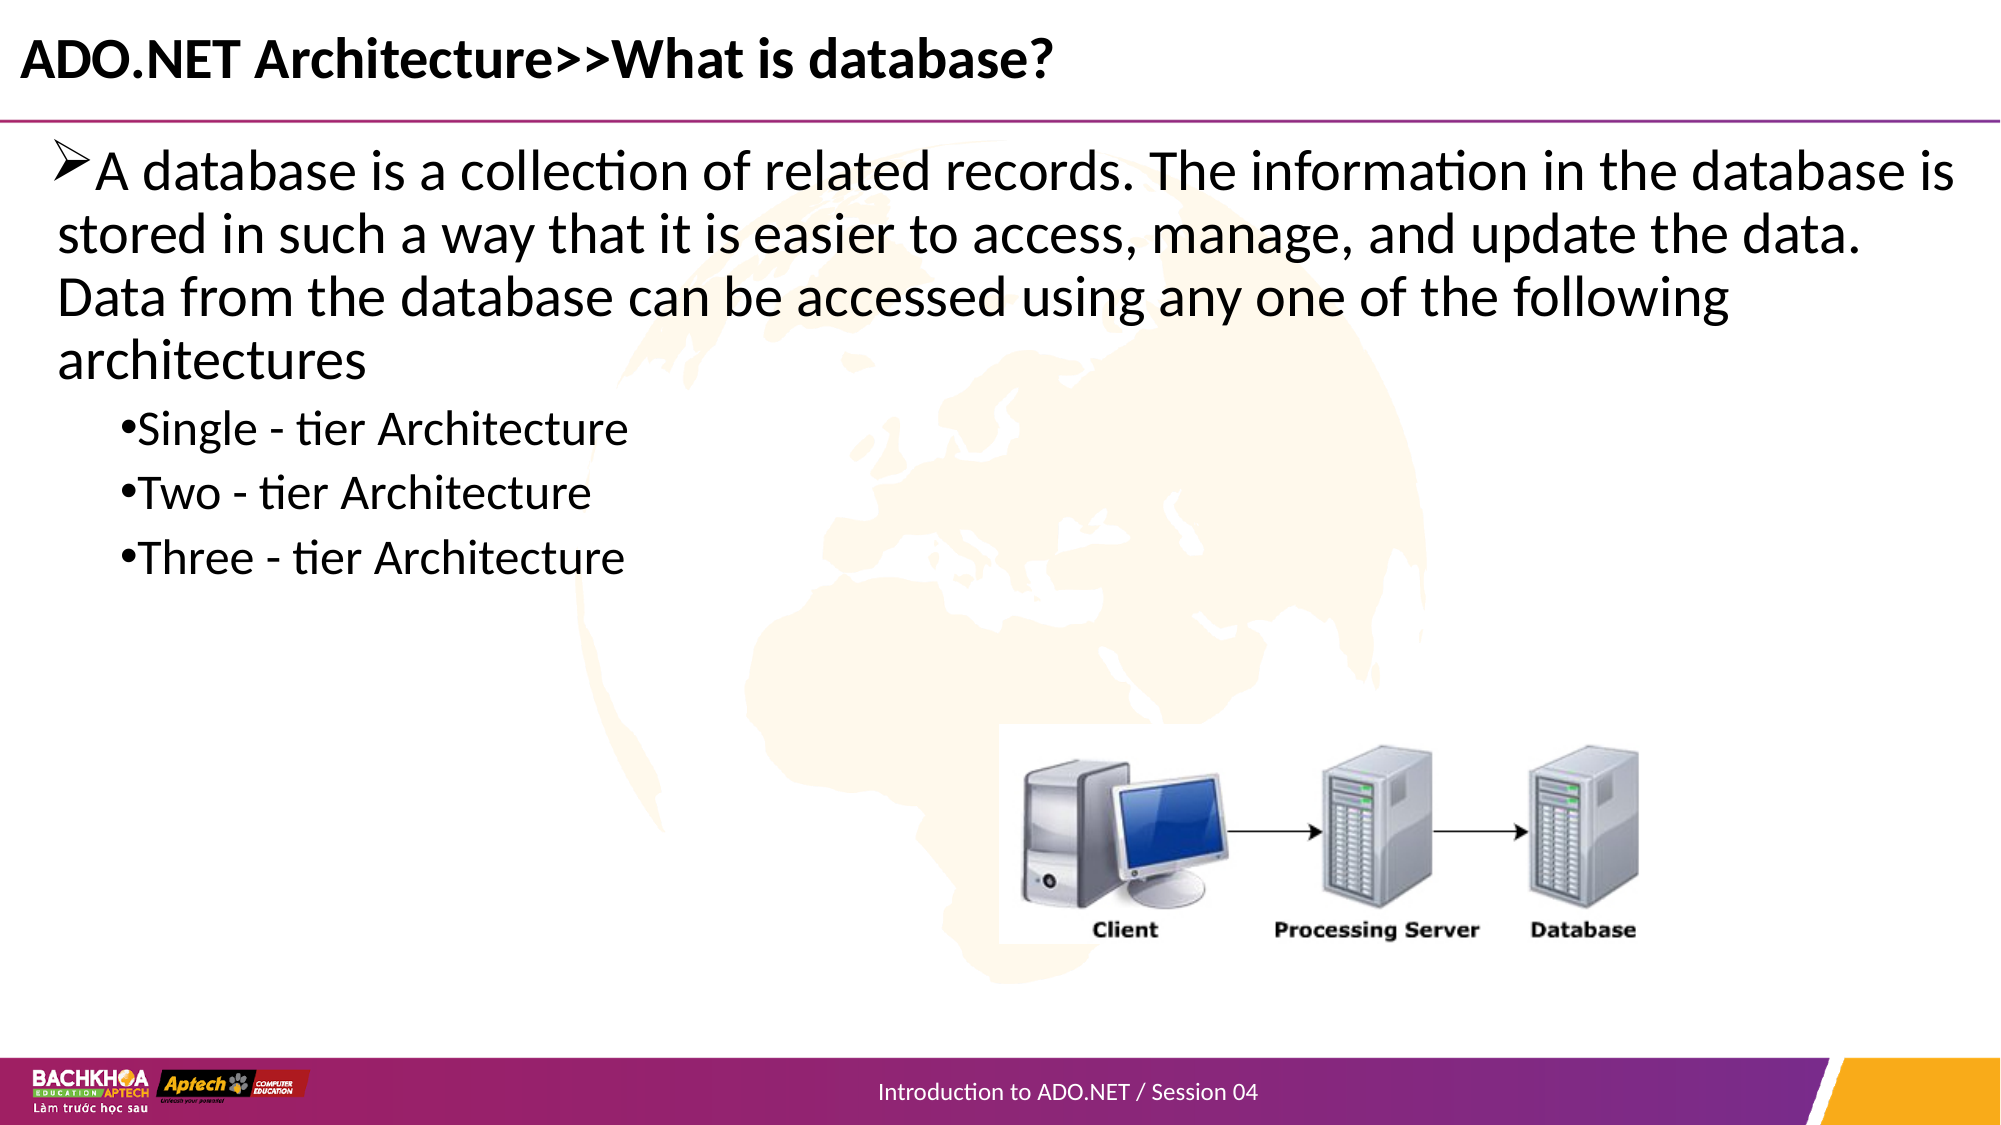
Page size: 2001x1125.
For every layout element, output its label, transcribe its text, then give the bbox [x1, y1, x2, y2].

picture [0, 0, 2001, 1125]
title ADO.NET Architecture>>What is database? [5, 3, 1993, 116]
footer Introduction to ADO.NET / Session 04 [324, 1060, 1813, 1120]
list A database is a collection of related records. The information in the database is stored in such a way that it is easier to access, manage, and update the data. Data from the database can be accessed using any one of the following architectures Single - tier Architecture Two - tier Architecture Three - tier Architecture [5, 125, 1993, 1014]
